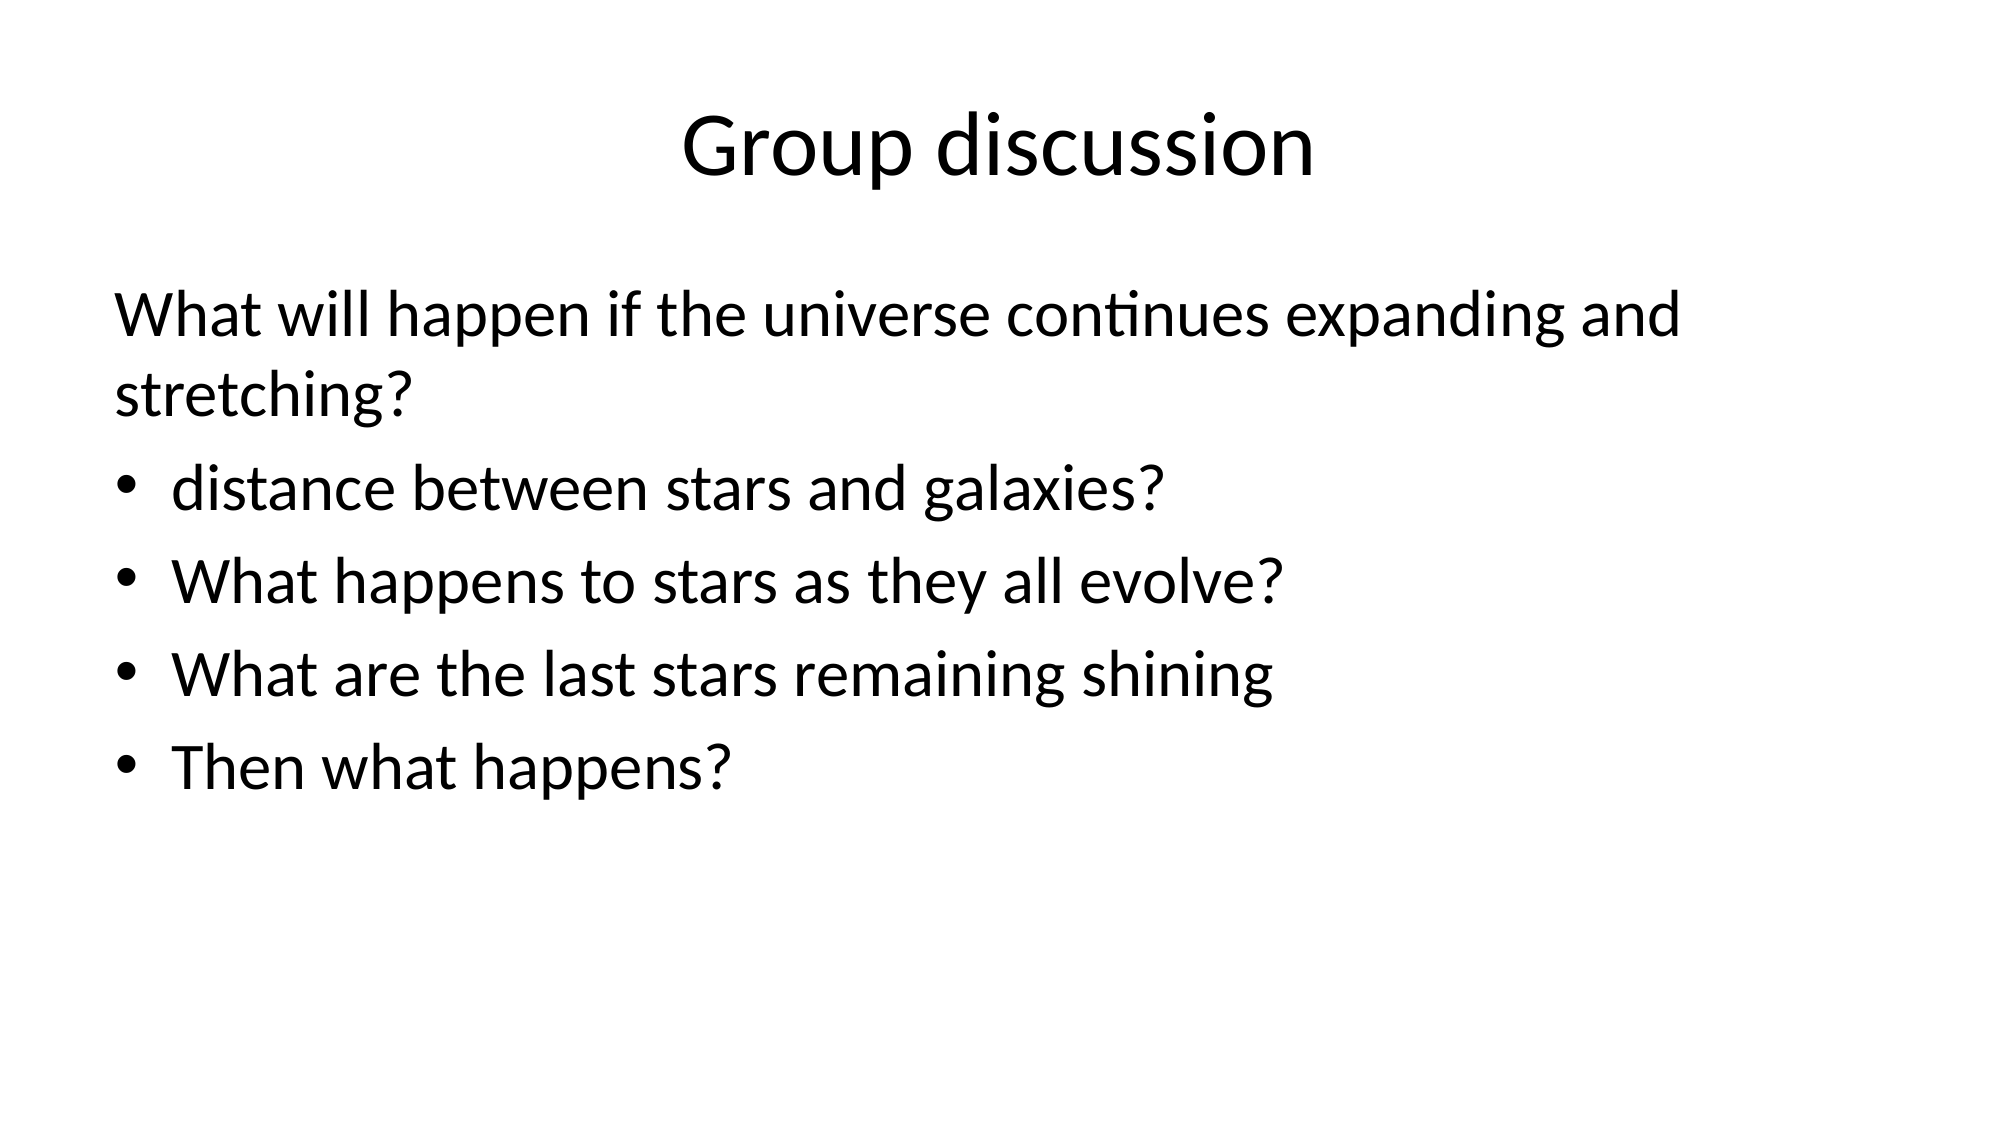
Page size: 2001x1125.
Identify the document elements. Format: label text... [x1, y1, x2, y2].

title Group discussion [100, 45, 1900, 233]
list What will happen if the universe continues expanding and stretching? distance between stars and galaxies? What happens to stars as they all evolve? What are the last stars remaining shining Then what happens? [100, 262, 1900, 1005]
